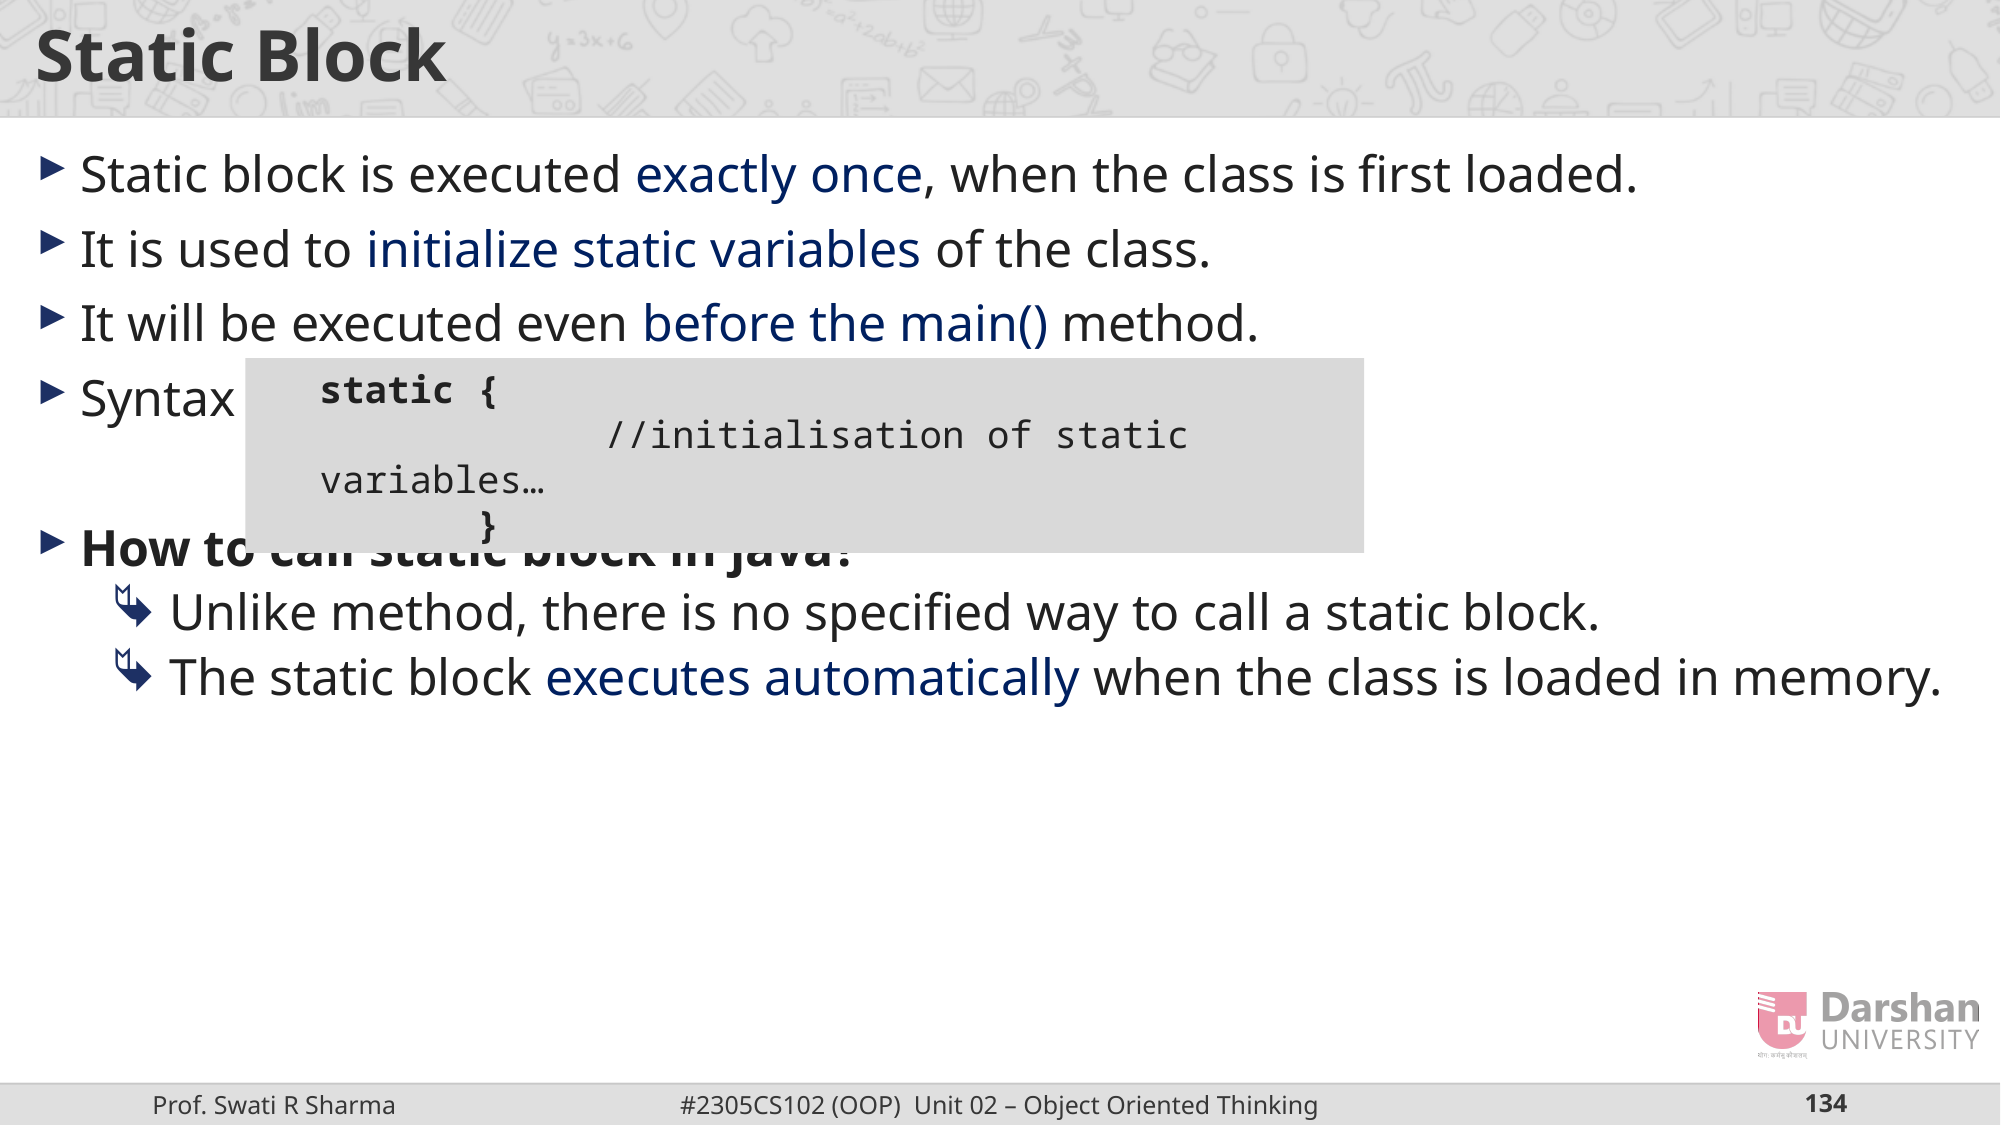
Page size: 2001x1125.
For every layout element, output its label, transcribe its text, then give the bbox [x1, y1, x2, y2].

text_box static { //initialisation of static variables… } [245, 358, 1365, 553]
title Static Block [0, 0, 2000, 117]
list Static block is executed exactly once, when the class is first loaded. It is used to initialize static variables of the class. It will be executed even before the main() method. Syntax How to call static block in java? Unlike method, there is no specified way to call a static block. The static block executes automatically when the class is loaded in memory. [21, 141, 1979, 1059]
